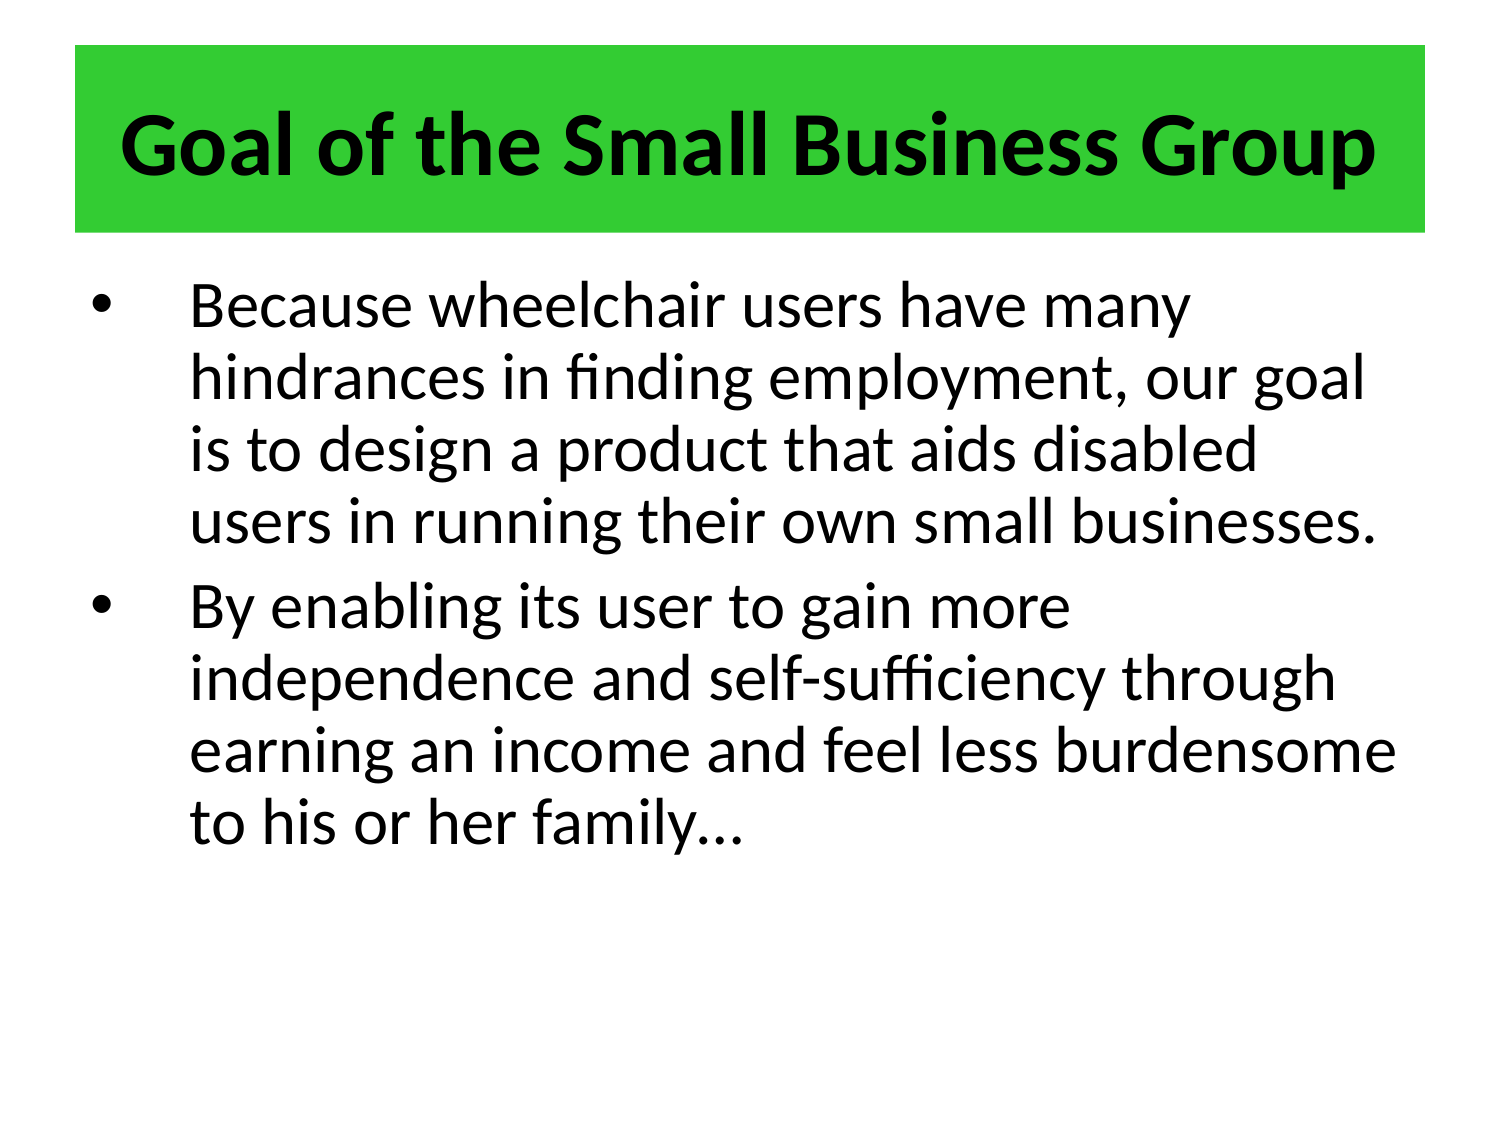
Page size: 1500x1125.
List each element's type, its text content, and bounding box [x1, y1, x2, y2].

list Because wheelchair users have many hindrances in finding employment, our goal is to design a product that aids disabled users in running their own small businesses. By enabling its user to gain more independence and self-sufficiency through earning an income and feel less burdensome to his or her family… [75, 262, 1425, 1005]
title Goal of the Small Business Group [75, 45, 1425, 233]
